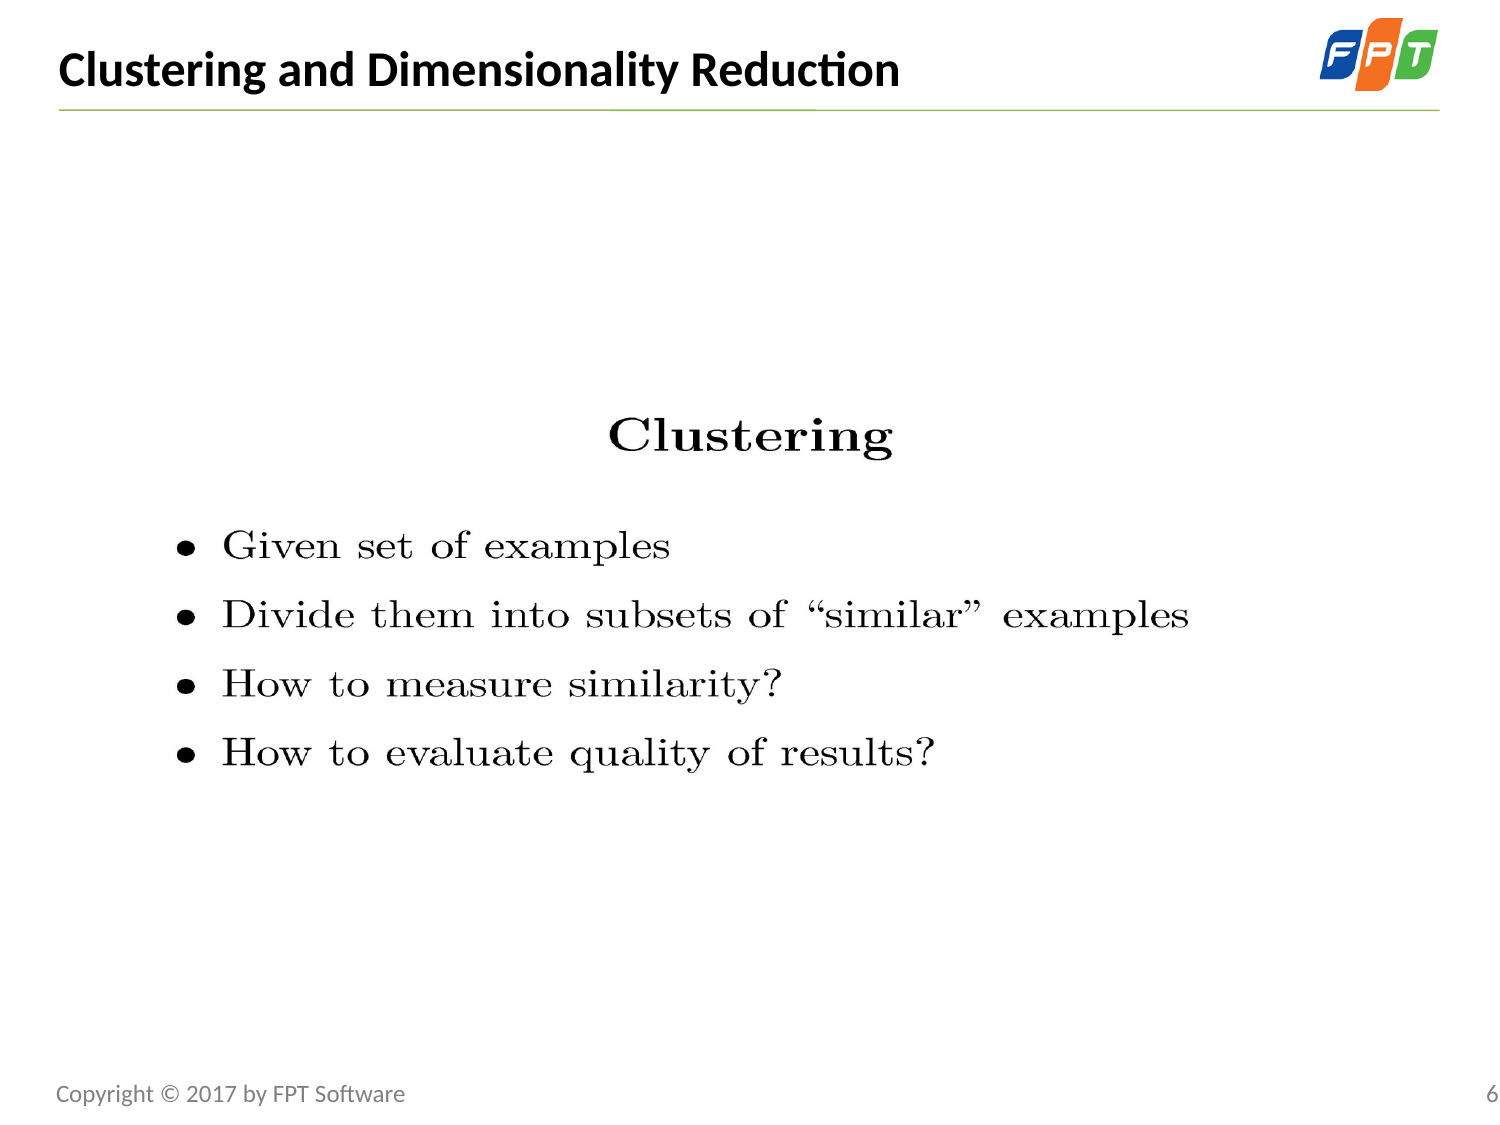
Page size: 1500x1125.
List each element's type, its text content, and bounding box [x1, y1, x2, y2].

picture [1317, 16, 1439, 93]
picture [0, 116, 1500, 1084]
text_box Clustering and Dimensionality Reduction [58, 24, 1305, 109]
